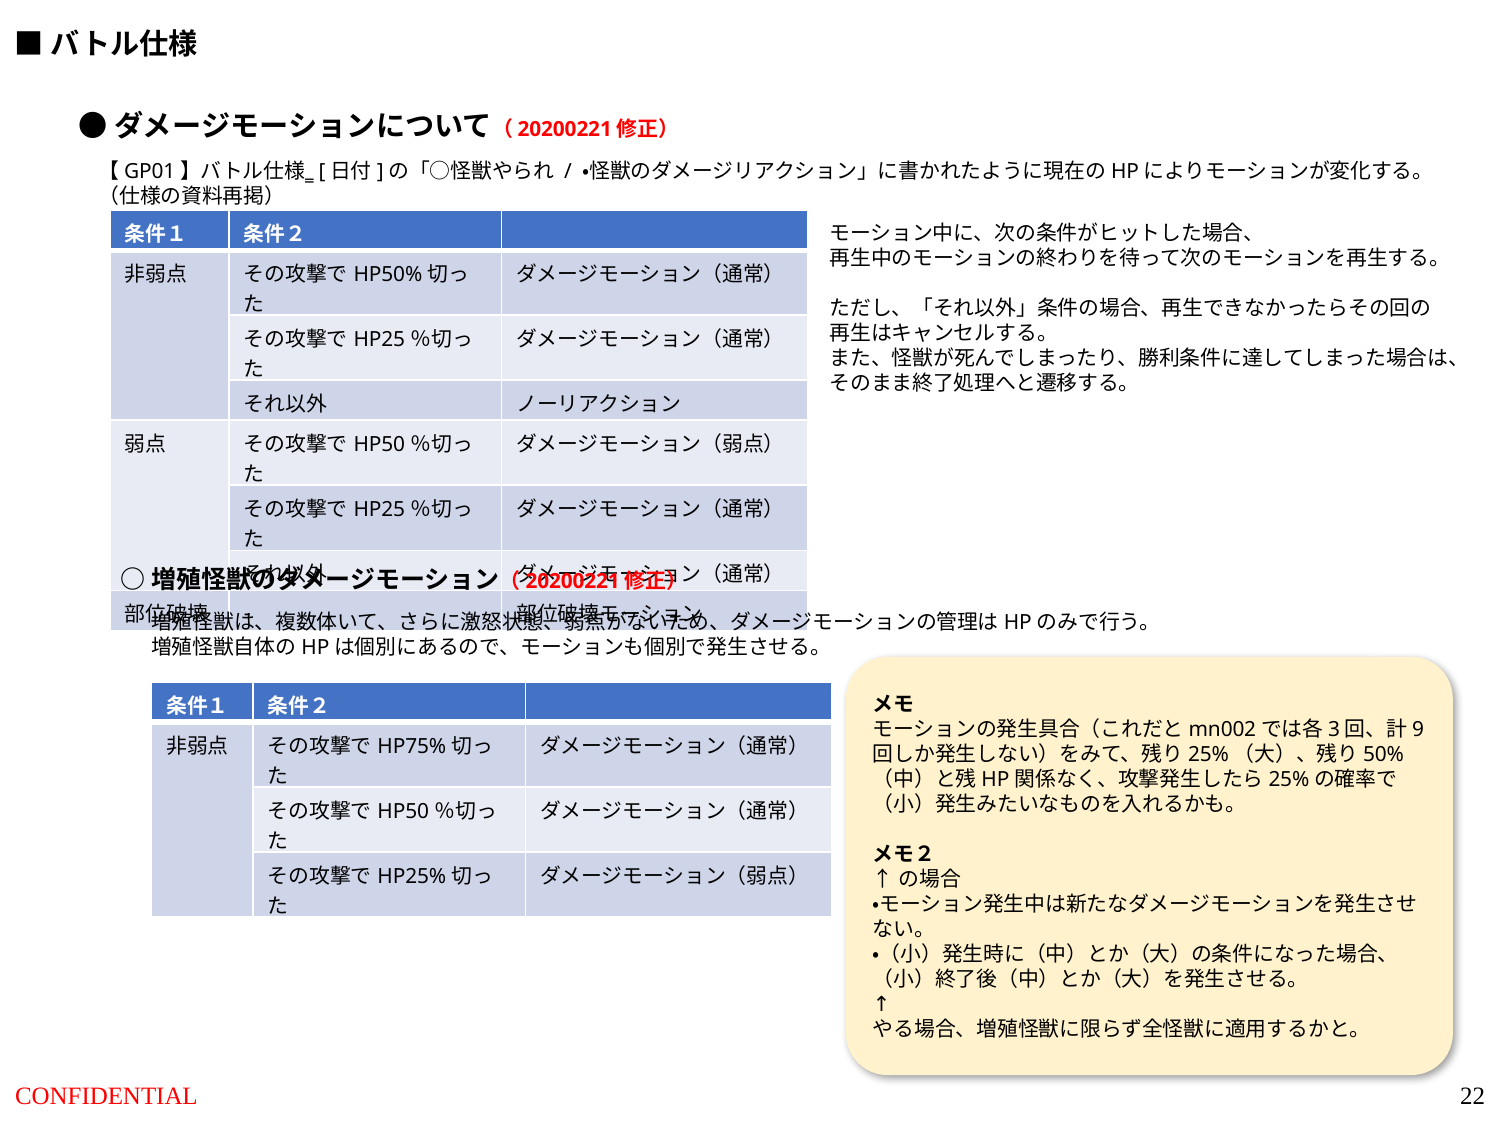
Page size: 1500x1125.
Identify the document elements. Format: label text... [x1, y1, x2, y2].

table_cell 非弱点 [111, 253, 228, 419]
table_cell ダメージモーション（通常） [502, 316, 807, 379]
footer CONFIDENTIAL [0, 1065, 507, 1125]
table_header [526, 683, 831, 719]
table_cell 弱点 [111, 421, 228, 555]
table_cell その攻撃でHP50％切った [254, 788, 525, 851]
table_cell その攻撃でHP25％切った [230, 486, 501, 550]
text_box メモ モーションの発生具合（これだとmn002では各3回、計9回しか発生しない）をみて、残り25%（大）、残り50%（中）と残HP関係なく、攻撃発生したら25%の確率で（小）発生みたいなものを入れるかも。 メモ２ ↑の場合 ・モーション発生中は新たなダメージモーションを発生させない。 ・（小）発生時に（中）とか（大）の条件になった場合、（小）終了後（中）とか（大）を発生させる。 ↑ やる場合、増殖怪獣に限らず全怪獣に適用するかと。 [844, 655, 1454, 1077]
table_cell ノーリアクション [502, 381, 807, 419]
table_cell 非弱点 [152, 725, 252, 916]
text_box 【GP01】バトル仕様‗[日付]の「○怪獣やられ / ・怪獣のダメージリアクション」に書かれたように現在のHPによりモーションが変化する。 （仕様の資料再掲） [83, 150, 1449, 215]
table_cell ダメージモーション（通常） [502, 253, 807, 314]
table_cell その攻撃でHP50％切った [230, 421, 501, 484]
table_cell ダメージモーション（通常） [526, 788, 831, 851]
table_cell それ以外 [230, 381, 501, 419]
text_box ■バトル仕様 [0, 17, 213, 68]
table_cell それ以外 [230, 551, 501, 555]
slide_number 22 [1162, 1065, 1500, 1125]
table_cell その攻撃でHP50%切った [230, 253, 501, 314]
table_cell ダメージモーション（弱点） [502, 421, 807, 484]
table_cell ダメージモーション（弱点） [526, 853, 831, 916]
text_box 増殖怪獣は、複数体いて、さらに激怒状態、弱点がないため、ダメージモーションの管理はHPのみで行う。 増殖怪獣自体のHPは個別にあるので、モーションも個別で発生させる。 [136, 601, 1175, 666]
text_box ○増殖怪獣のダメージモーション（20200221修正） [105, 555, 702, 601]
table_cell その攻撃でHP25％切った [230, 316, 501, 379]
text_box モーション中に、次の条件がヒットした場合、 再生中のモーションの終わりを待って次のモーションを再生する。 ただし、「それ以外」条件の場合、再生できなかったらその回の 再生はキャンセルする。 また、怪獣が死んでしまったり、勝利条件に達してしまった場合は、 そのまま終了処理へと遷移する。 [814, 212, 1484, 402]
table_header 条件２ [230, 211, 501, 248]
table_cell その攻撃でHP75%切った [254, 725, 525, 786]
table_cell 部位破壊モーション [702, 591, 807, 601]
text_box ●ダメージモーションについて（20200221修正） [63, 100, 694, 150]
table_cell その攻撃でHP25%切った [254, 853, 525, 916]
table_cell ダメージモーション（通常） [502, 551, 807, 590]
table_cell ダメージモーション（通常） [526, 725, 831, 786]
table_header 条件１ [152, 683, 252, 719]
table_header 条件１ [111, 211, 228, 248]
table_header 条件２ [254, 683, 525, 719]
table_cell 部位破壊 [111, 601, 136, 630]
table_header [502, 211, 807, 248]
table_cell ダメージモーション（通常） [502, 486, 807, 550]
